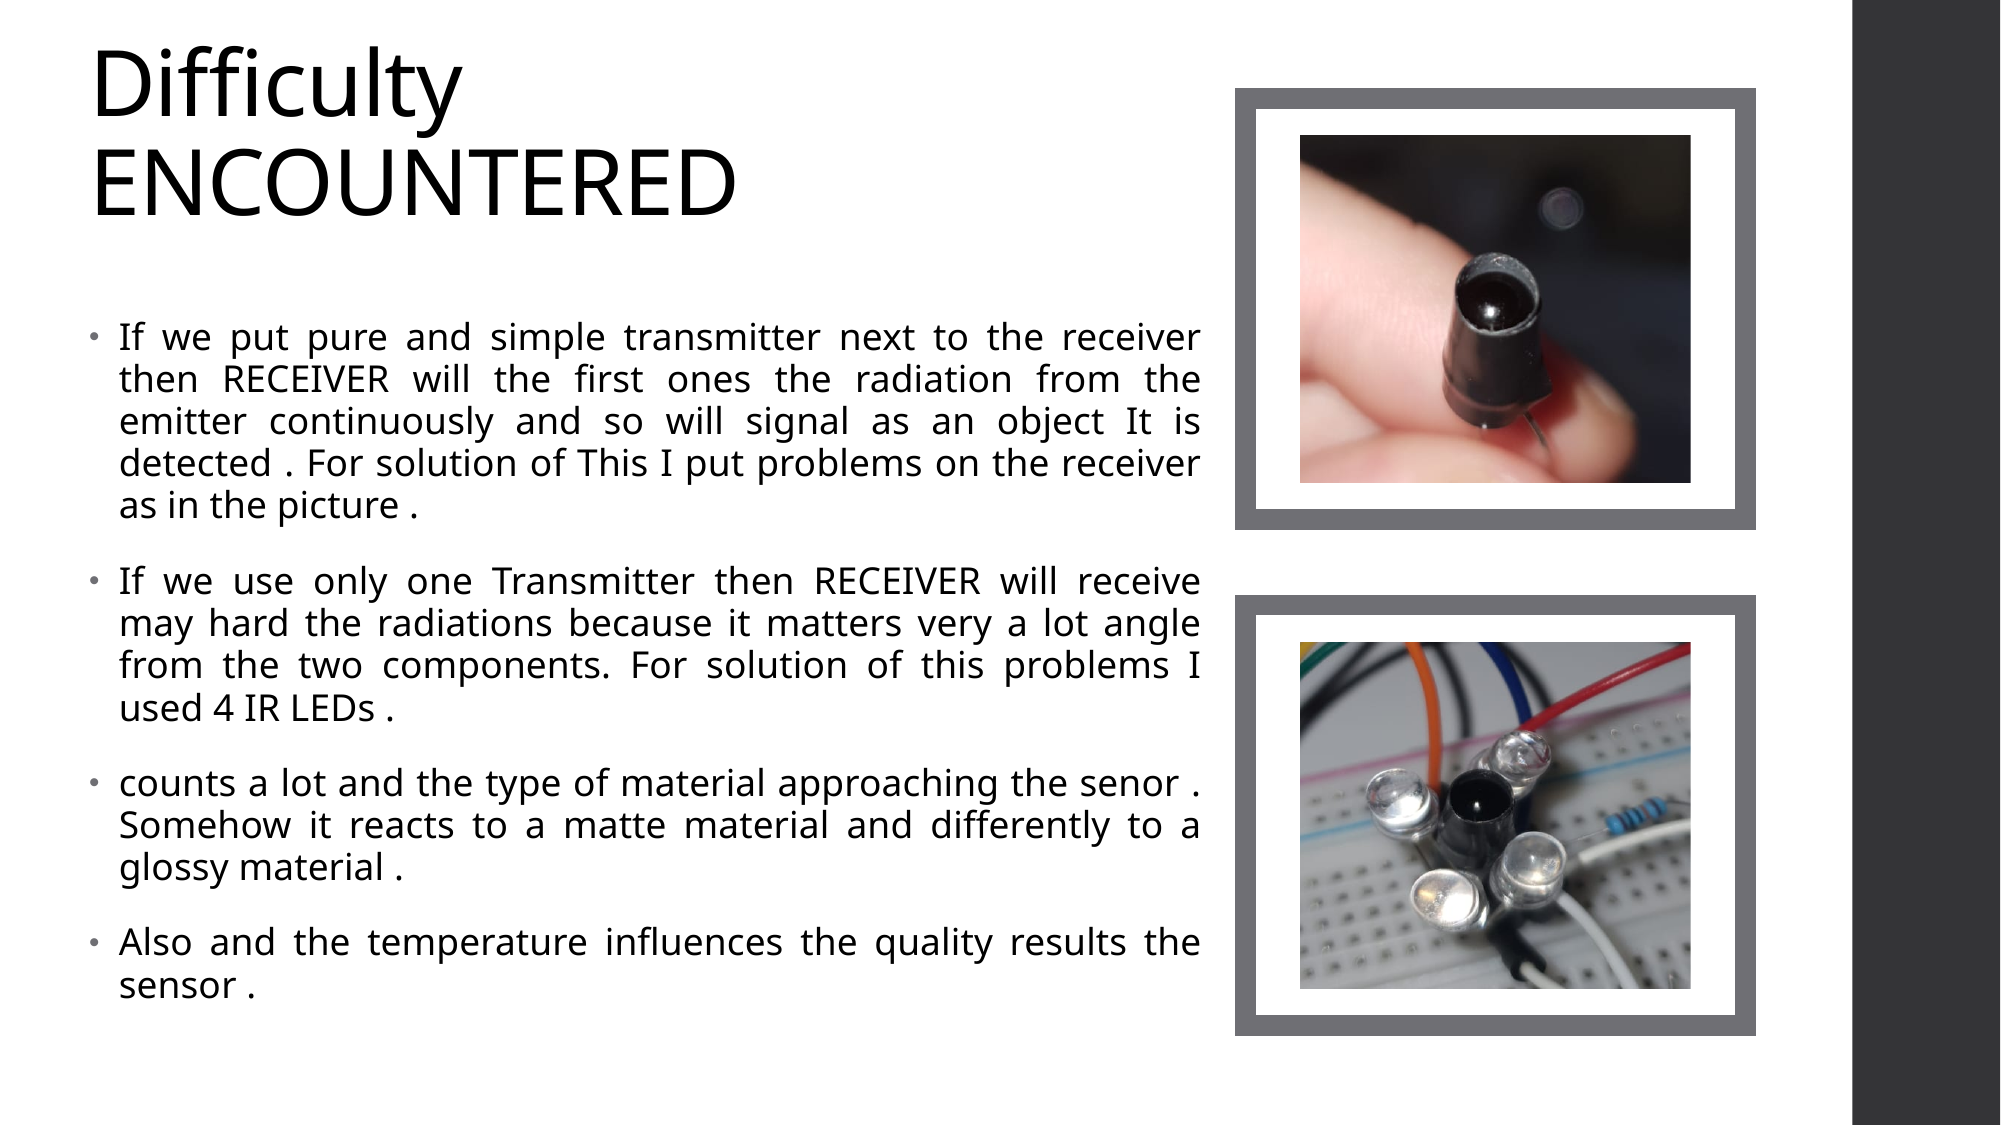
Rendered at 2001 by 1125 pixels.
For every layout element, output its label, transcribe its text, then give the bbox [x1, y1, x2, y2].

list If we put pure and simple transmitter next to the receiver then RECEIVER will the first ones the radiation from the emitter continuously and so will signal as an object It is detected . For solution of This I put problems on the receiver as in the picture . If we use only one Transmitter then RECEIVER will receive may hard the radiations because it matters very a lot angle from the two components. For solution of this problems I used 4 IR LEDs . counts a lot and the type of material approaching the senor . Somehow it reacts to a matte material and differently to a glossy material . Also and the temperature influences the quality results the sensor . [74, 308, 1219, 1014]
title Difficulty ENCOUNTERED [74, 0, 1116, 243]
text_box [1244, 604, 1746, 1027]
picture [1299, 134, 1691, 483]
picture [1299, 641, 1691, 989]
text_box [1244, 97, 1746, 520]
